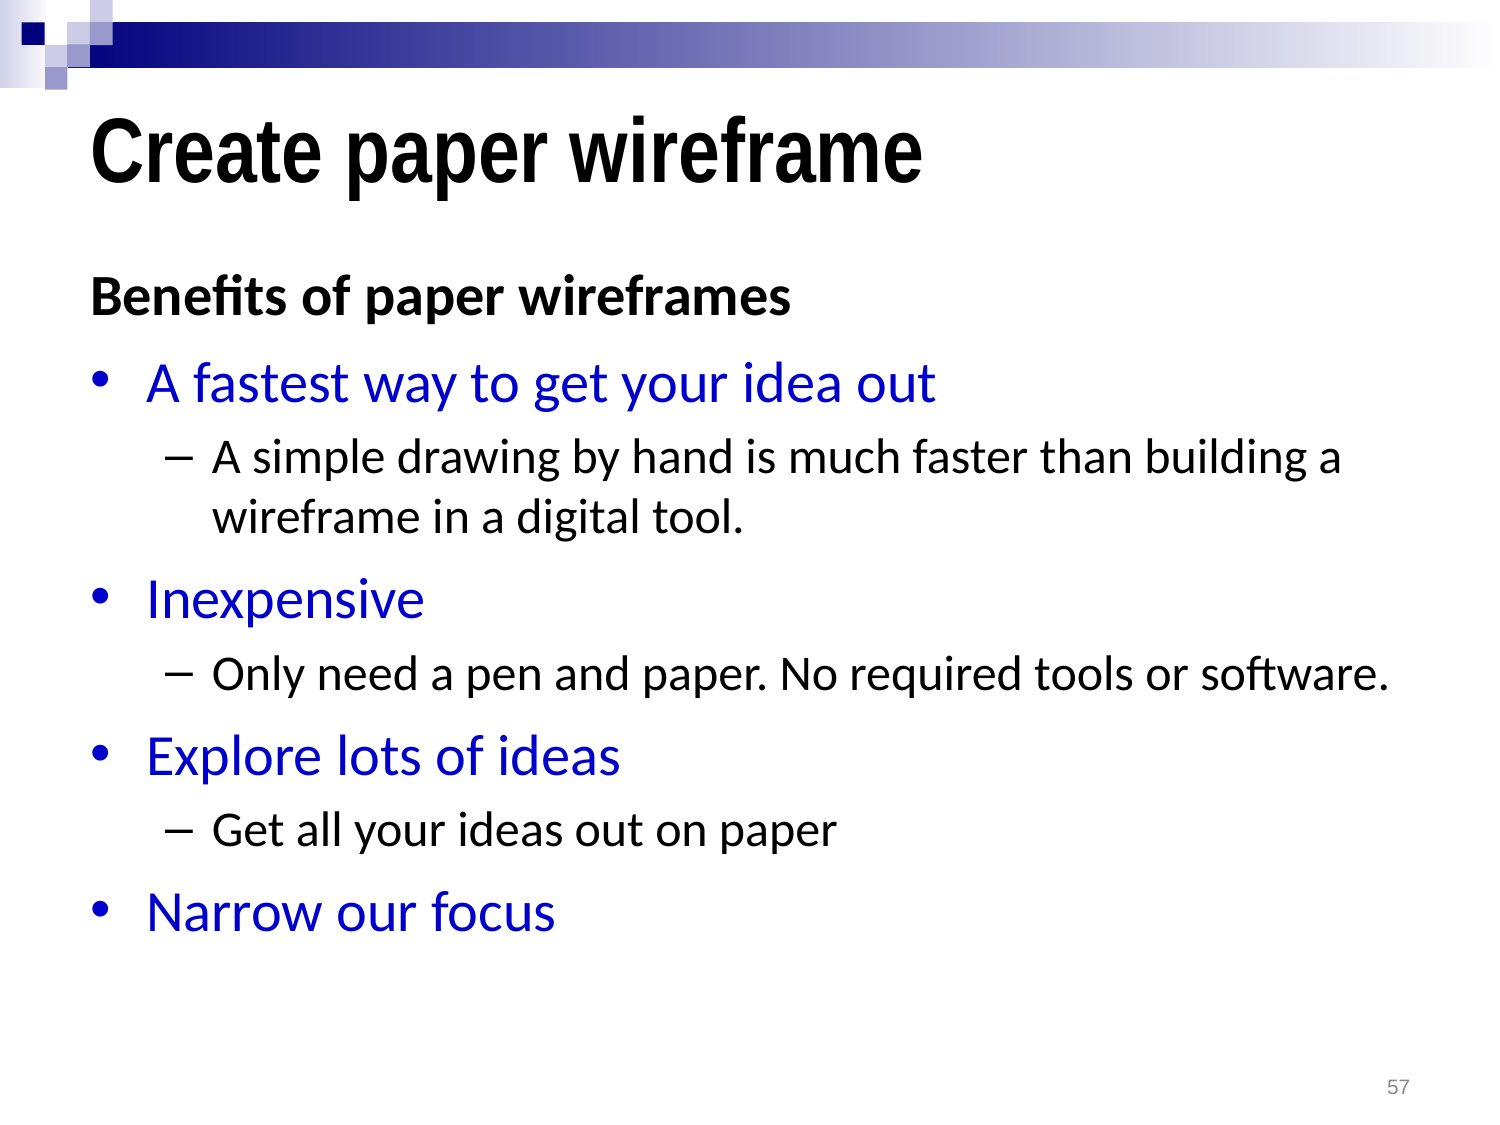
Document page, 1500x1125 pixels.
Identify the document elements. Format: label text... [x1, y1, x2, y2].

list Benefits of paper wireframes A fastest way to get your idea out A simple drawing by hand is much faster than building a wireframe in a digital tool. Inexpensive Only need a pen and paper. No required tools or software. Explore lots of ideas Get all your ideas out on paper Narrow our focus [75, 249, 1425, 1038]
title Create paper wireframe [75, 67, 1425, 225]
slide_number 57 [1074, 1059, 1425, 1113]
